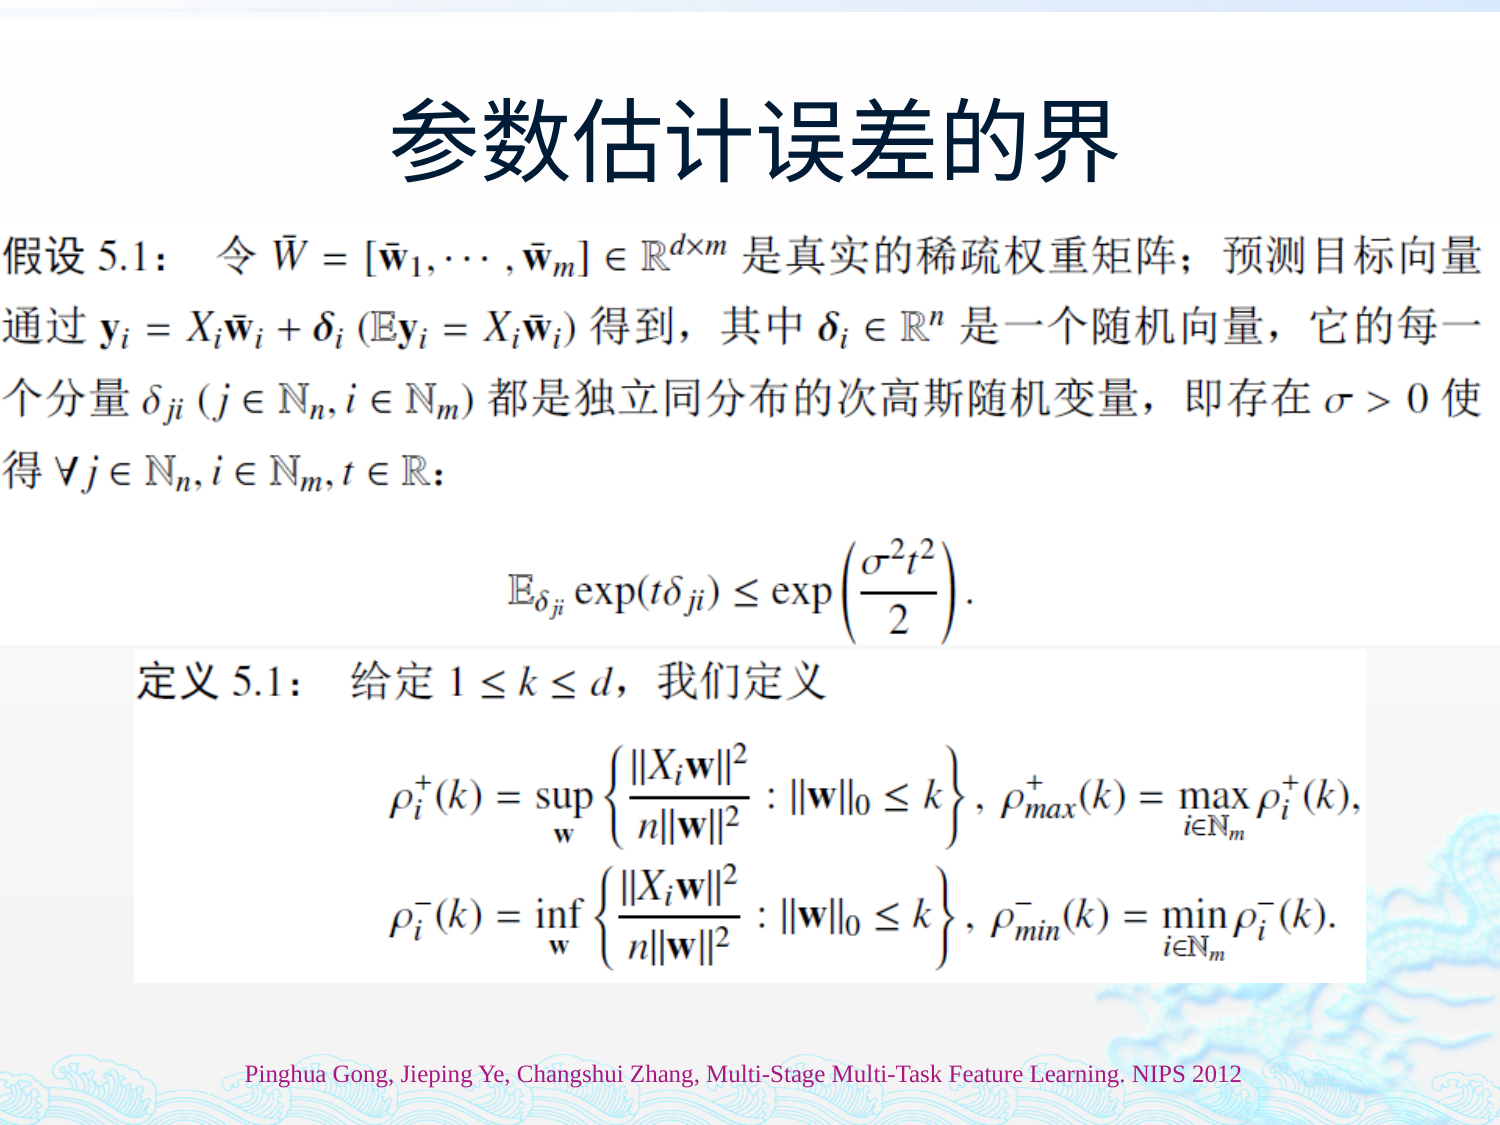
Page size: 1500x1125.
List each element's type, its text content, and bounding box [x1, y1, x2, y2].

picture [0, 219, 1500, 646]
picture [133, 649, 1367, 983]
footer Pinghua Gong, Jieping Ye, Changshui Zhang, Multi-Stage Multi-Task Feature Learning. NIPS 2012 [210, 1042, 1278, 1103]
title 参数估计误差的界 [64, 45, 1447, 219]
